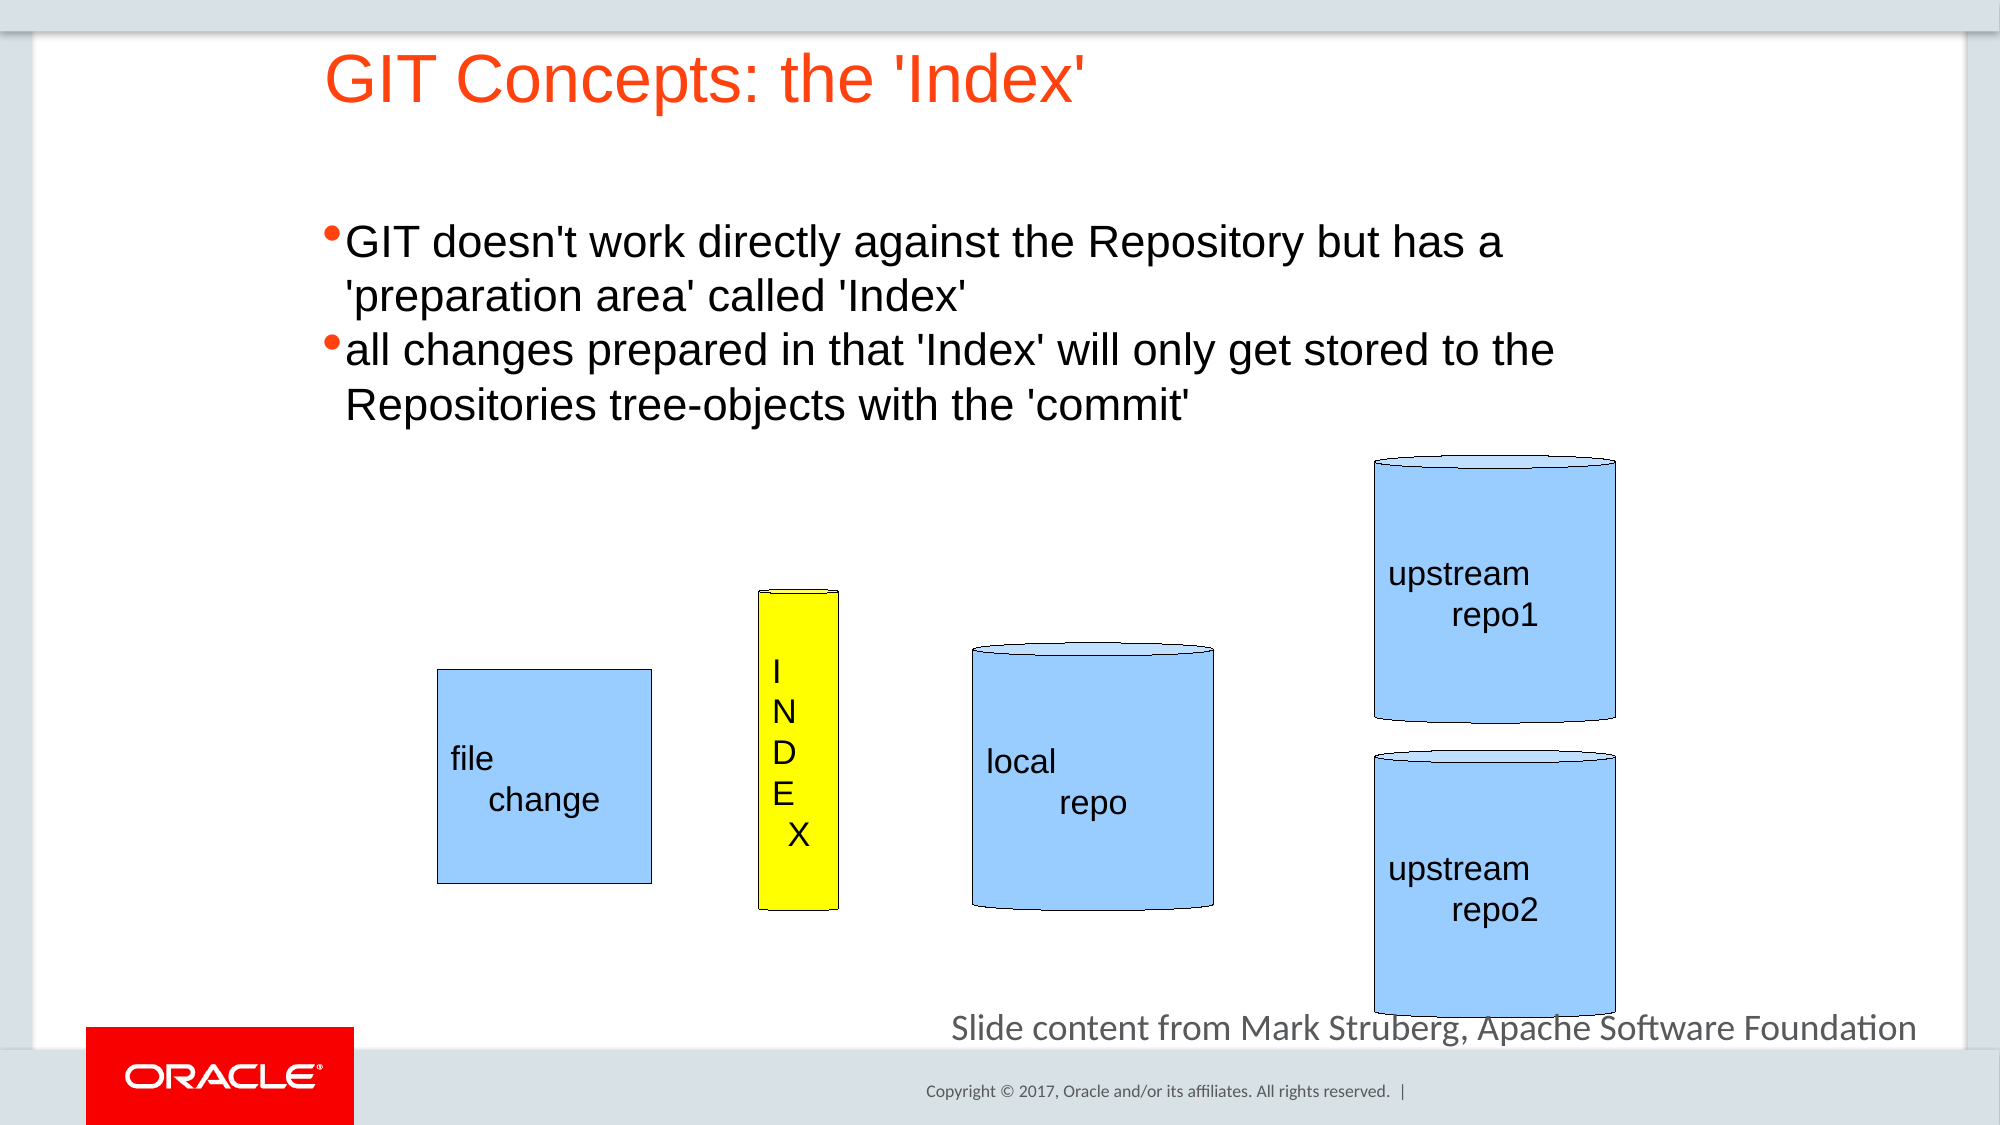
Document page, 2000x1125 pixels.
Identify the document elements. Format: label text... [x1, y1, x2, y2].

text_box local repo [972, 642, 1214, 911]
picture [86, 1027, 354, 1125]
text_box upstream repo1 [1374, 455, 1616, 724]
text_box upstream repo2 [1374, 750, 1616, 1008]
text_box I N D E X [758, 589, 839, 911]
text_box GIT Concepts: the 'Index' [324, 36, 1675, 113]
text_box GIT doesn't work directly against the Repository but has a 'preparation area' called 'Index' all changes prepared in that 'Index' will only get stored to the Repositories tree-objects with the 'commit' [324, 211, 1675, 975]
text_box Slide content from Mark Struberg, Apache Software Foundation [951, 1008, 2000, 1125]
text_box file change [437, 669, 652, 884]
